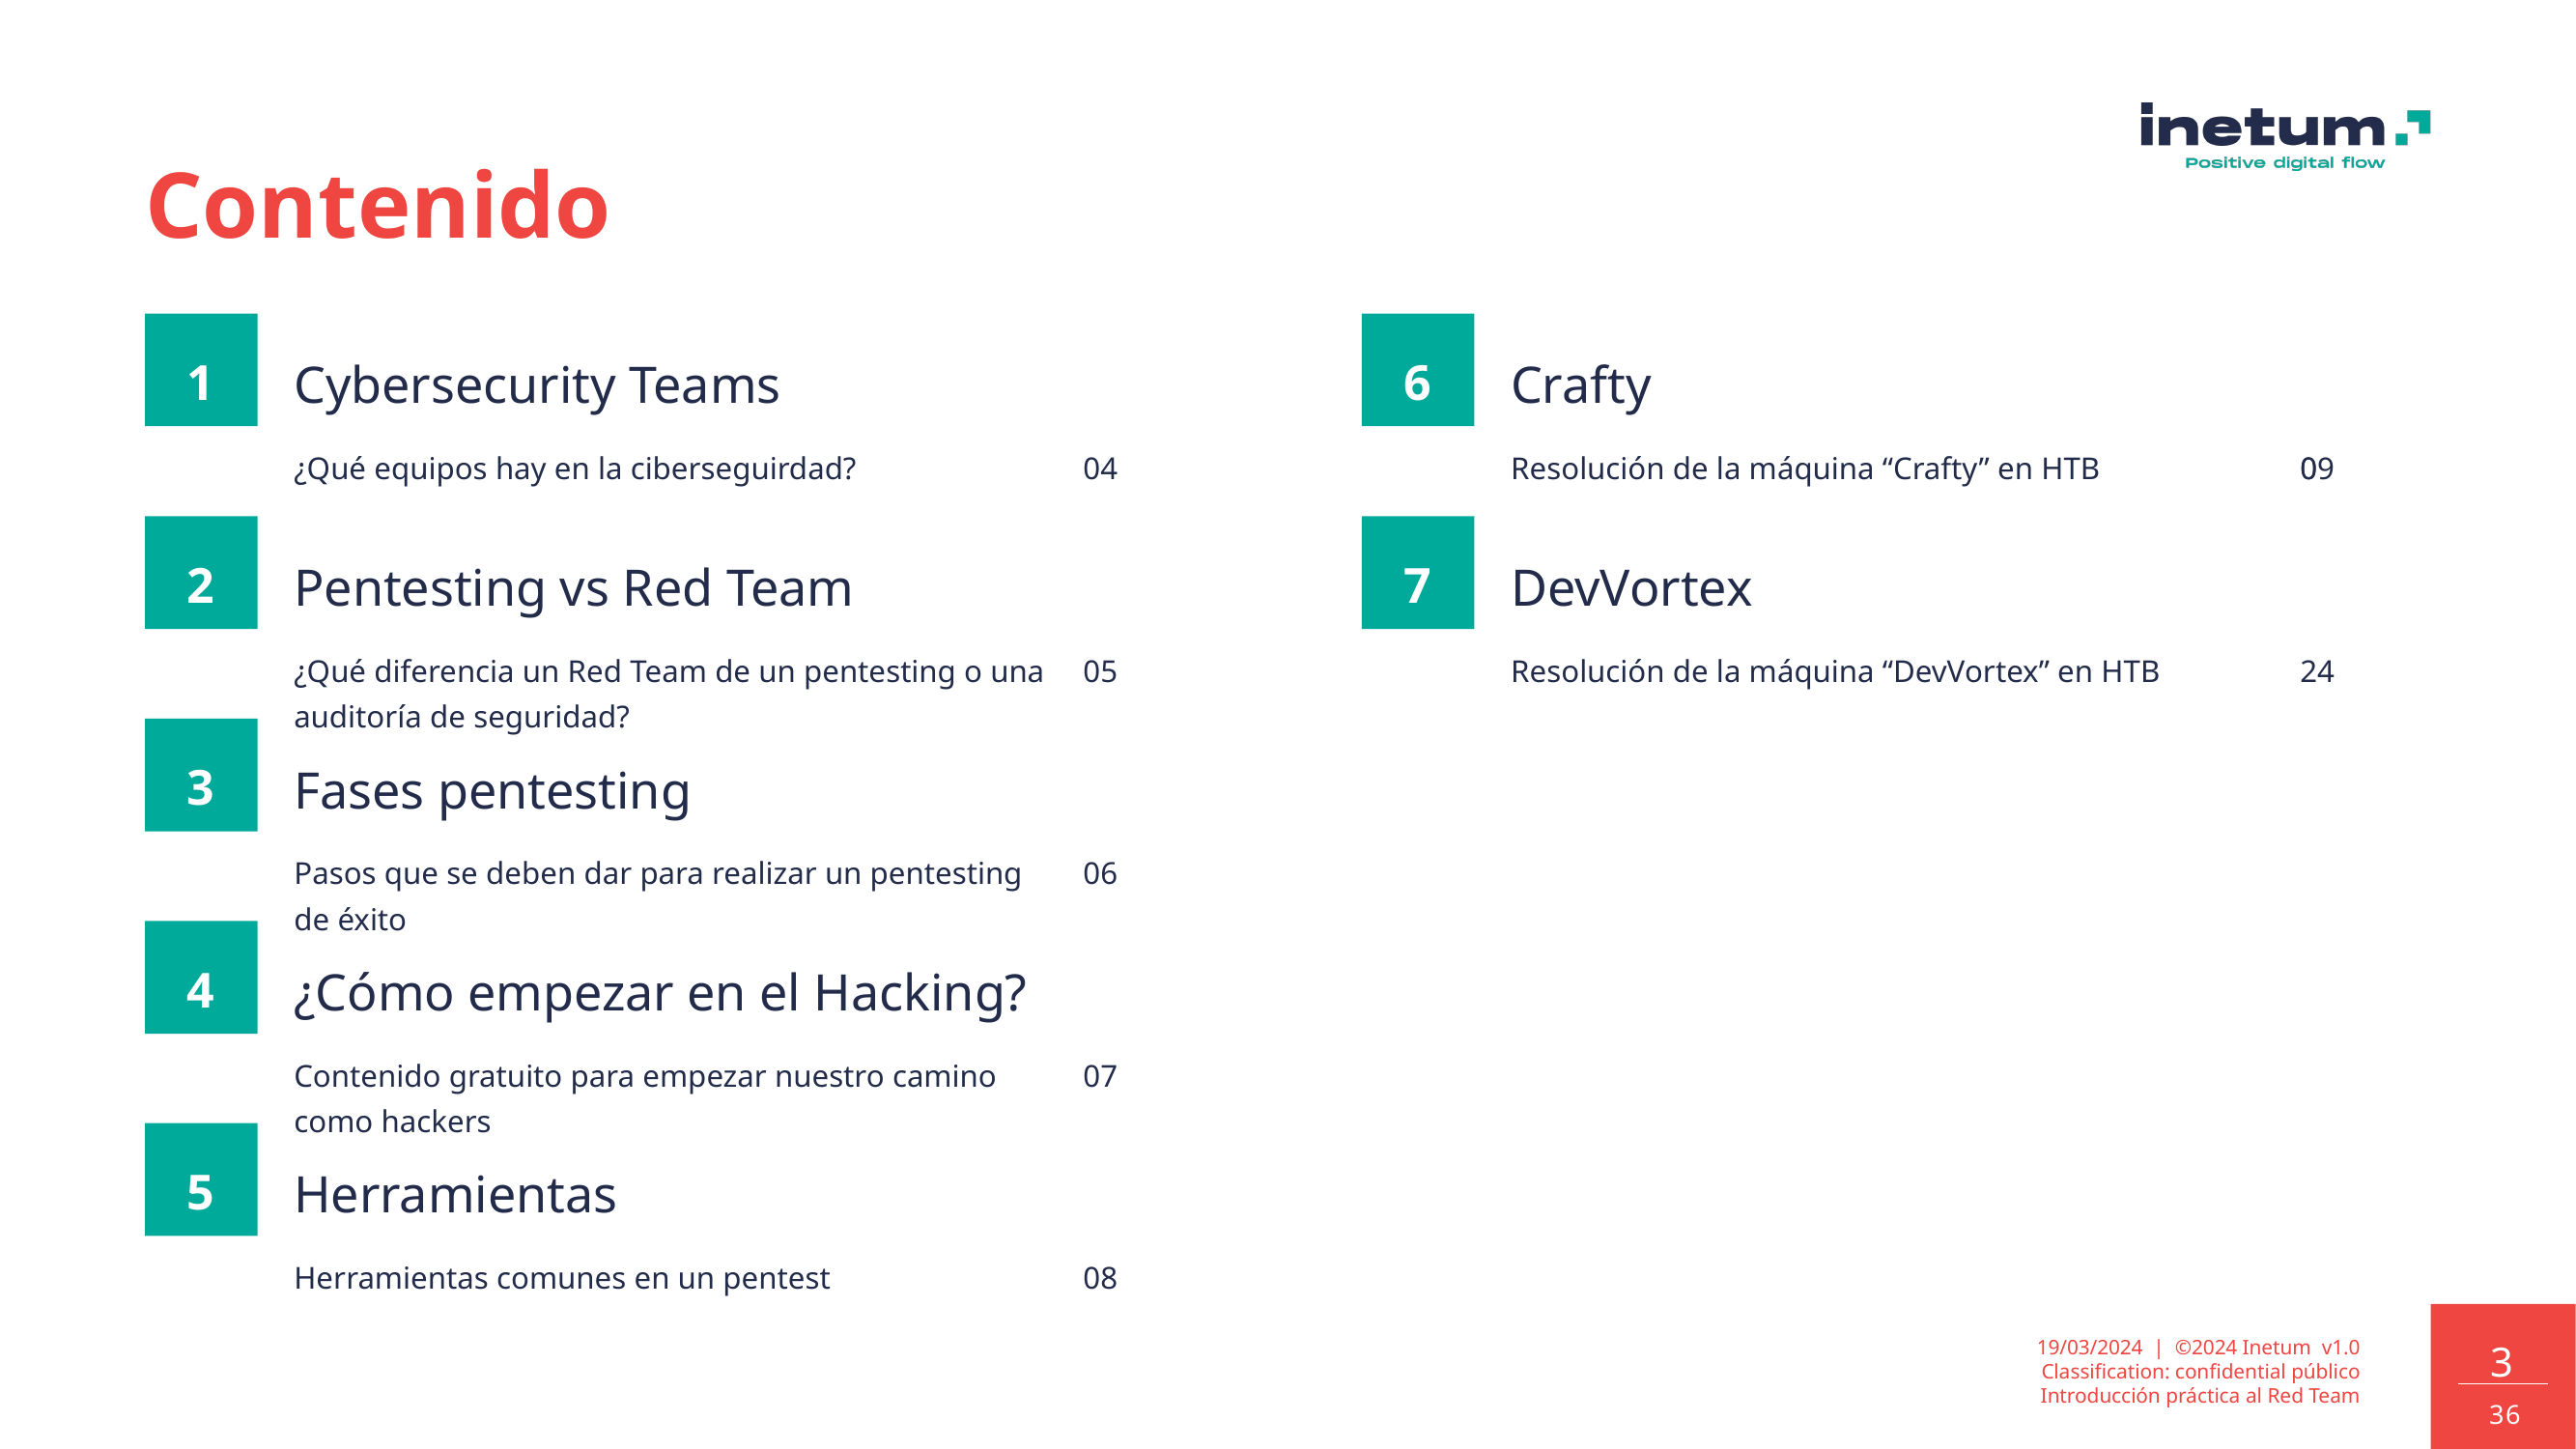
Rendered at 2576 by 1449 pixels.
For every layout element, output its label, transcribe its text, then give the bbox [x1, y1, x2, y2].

picture [2140, 102, 2431, 171]
list DevVortex [1508, 553, 2396, 616]
list 08 [1081, 1246, 1179, 1291]
list 6 [1361, 313, 1475, 427]
list 07 [1081, 1044, 1179, 1089]
list 0 [2297, 437, 2396, 481]
title Contenido [142, 147, 2048, 311]
list 1 [145, 313, 258, 427]
list 24 [2297, 639, 2396, 684]
list Fases pentesting [292, 754, 1179, 819]
list Pentesting vs Red Team [292, 553, 1179, 616]
list ¿Cómo empezar en el Hacking? [292, 957, 1179, 1021]
list 7 [1361, 516, 1475, 630]
list 3 [145, 718, 258, 832]
list ¿Qué equipos hay en la ciberseguirdad? [292, 437, 1063, 481]
list 5 [145, 1122, 258, 1236]
list Resolución de la máquina “DevVortex” en HTB [1508, 639, 2280, 684]
list 05 [1081, 639, 1179, 684]
list Cybersecurity Teams [292, 350, 1179, 413]
list Herramientas [292, 1159, 1179, 1224]
list Resolución de la máquina “Crafty” en HTB [1508, 437, 2280, 481]
list 06 [1081, 841, 1179, 886]
list Pasos que se deben dar para realizar un pentesting de éxito [292, 841, 1063, 933]
list ¿Qué diferencia un Red Team de un pentesting o una auditoría de seguridad? [292, 639, 1063, 684]
list 4 [145, 921, 258, 1035]
list Crafty [1508, 350, 2396, 413]
list 04 [1081, 437, 1179, 481]
list 2 [145, 516, 258, 630]
list Herramientas comunes en un pentest [292, 1246, 1063, 1291]
list Contenido gratuito para empezar nuestro camino como hackers [292, 1044, 1063, 1135]
